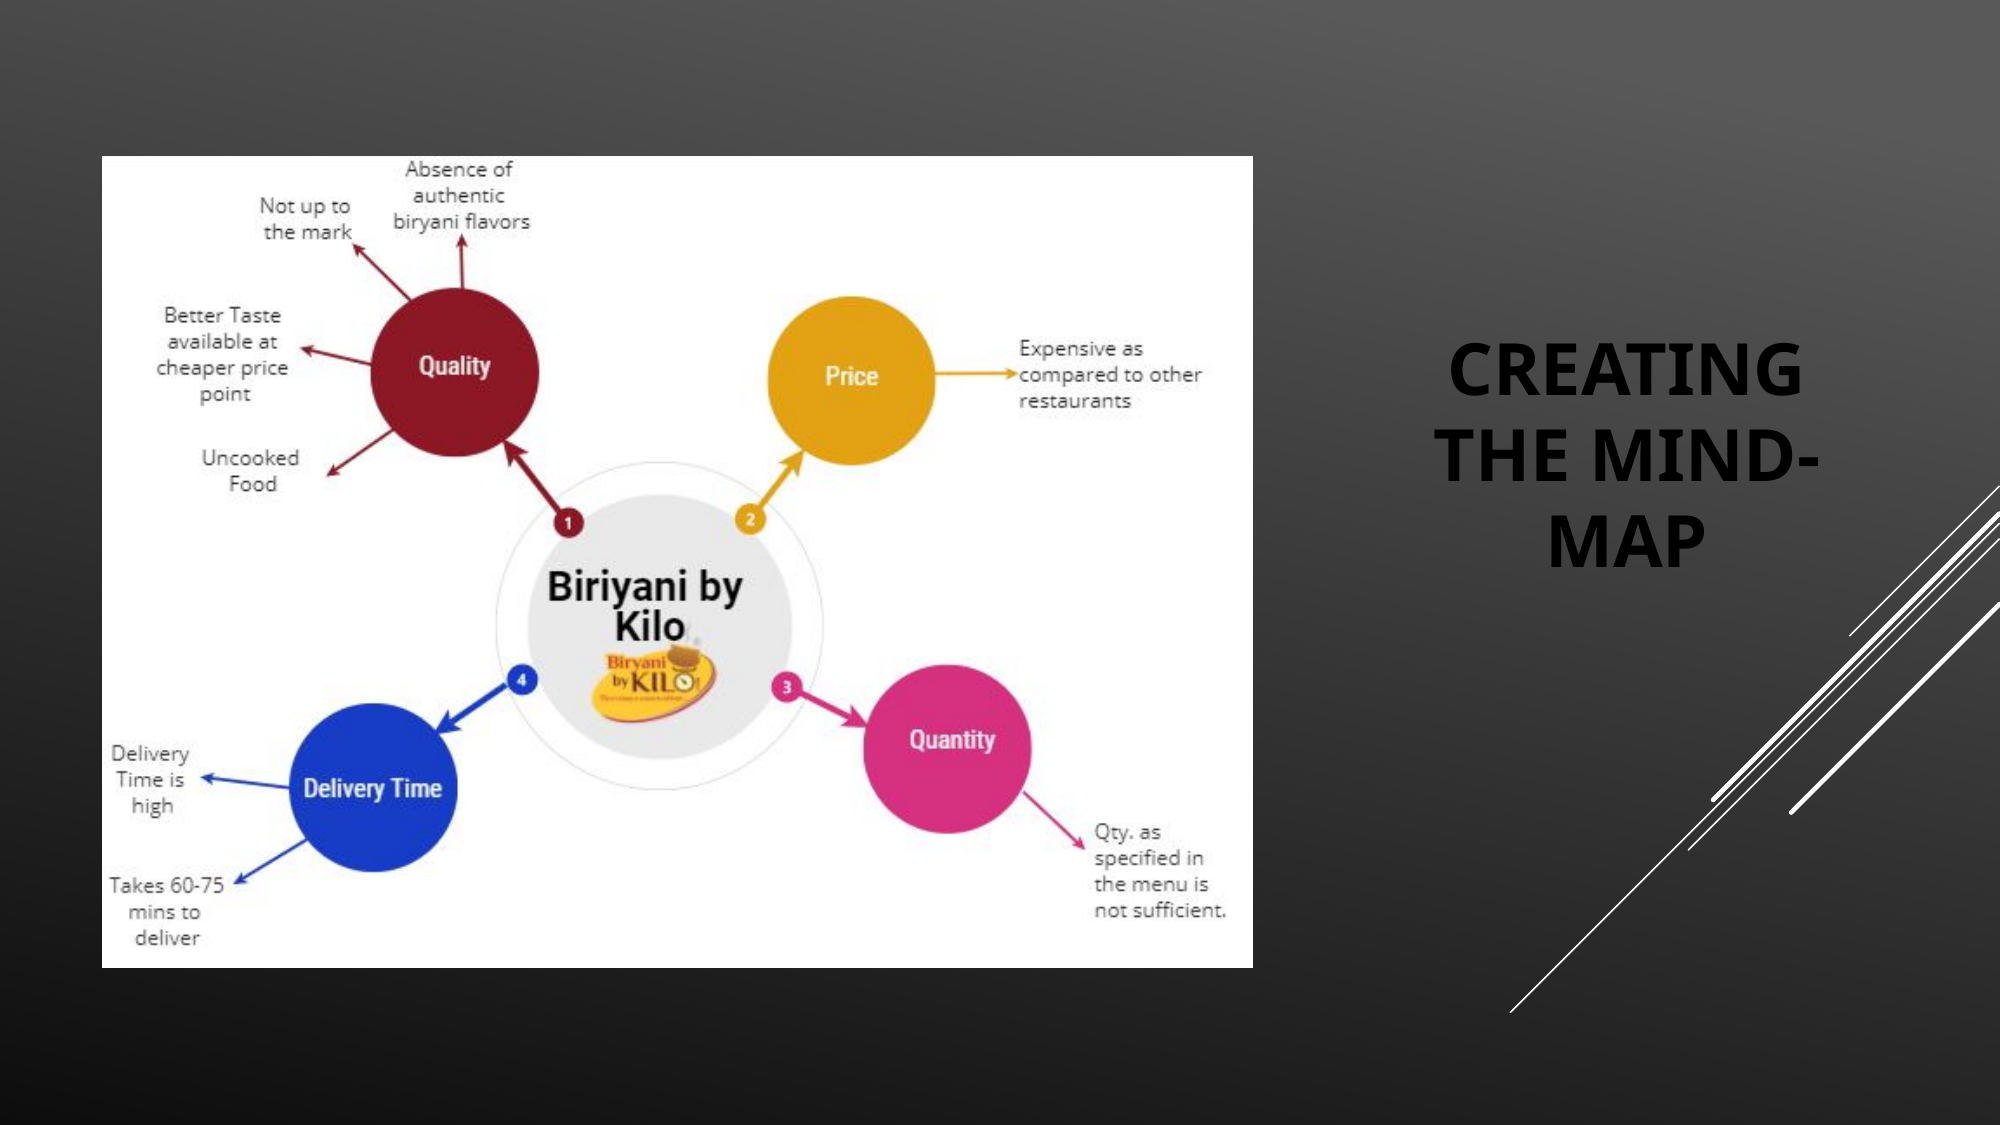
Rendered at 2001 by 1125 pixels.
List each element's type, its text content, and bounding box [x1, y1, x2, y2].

title Creating the Mind-Map [1356, 312, 1898, 676]
picture [102, 156, 1253, 969]
